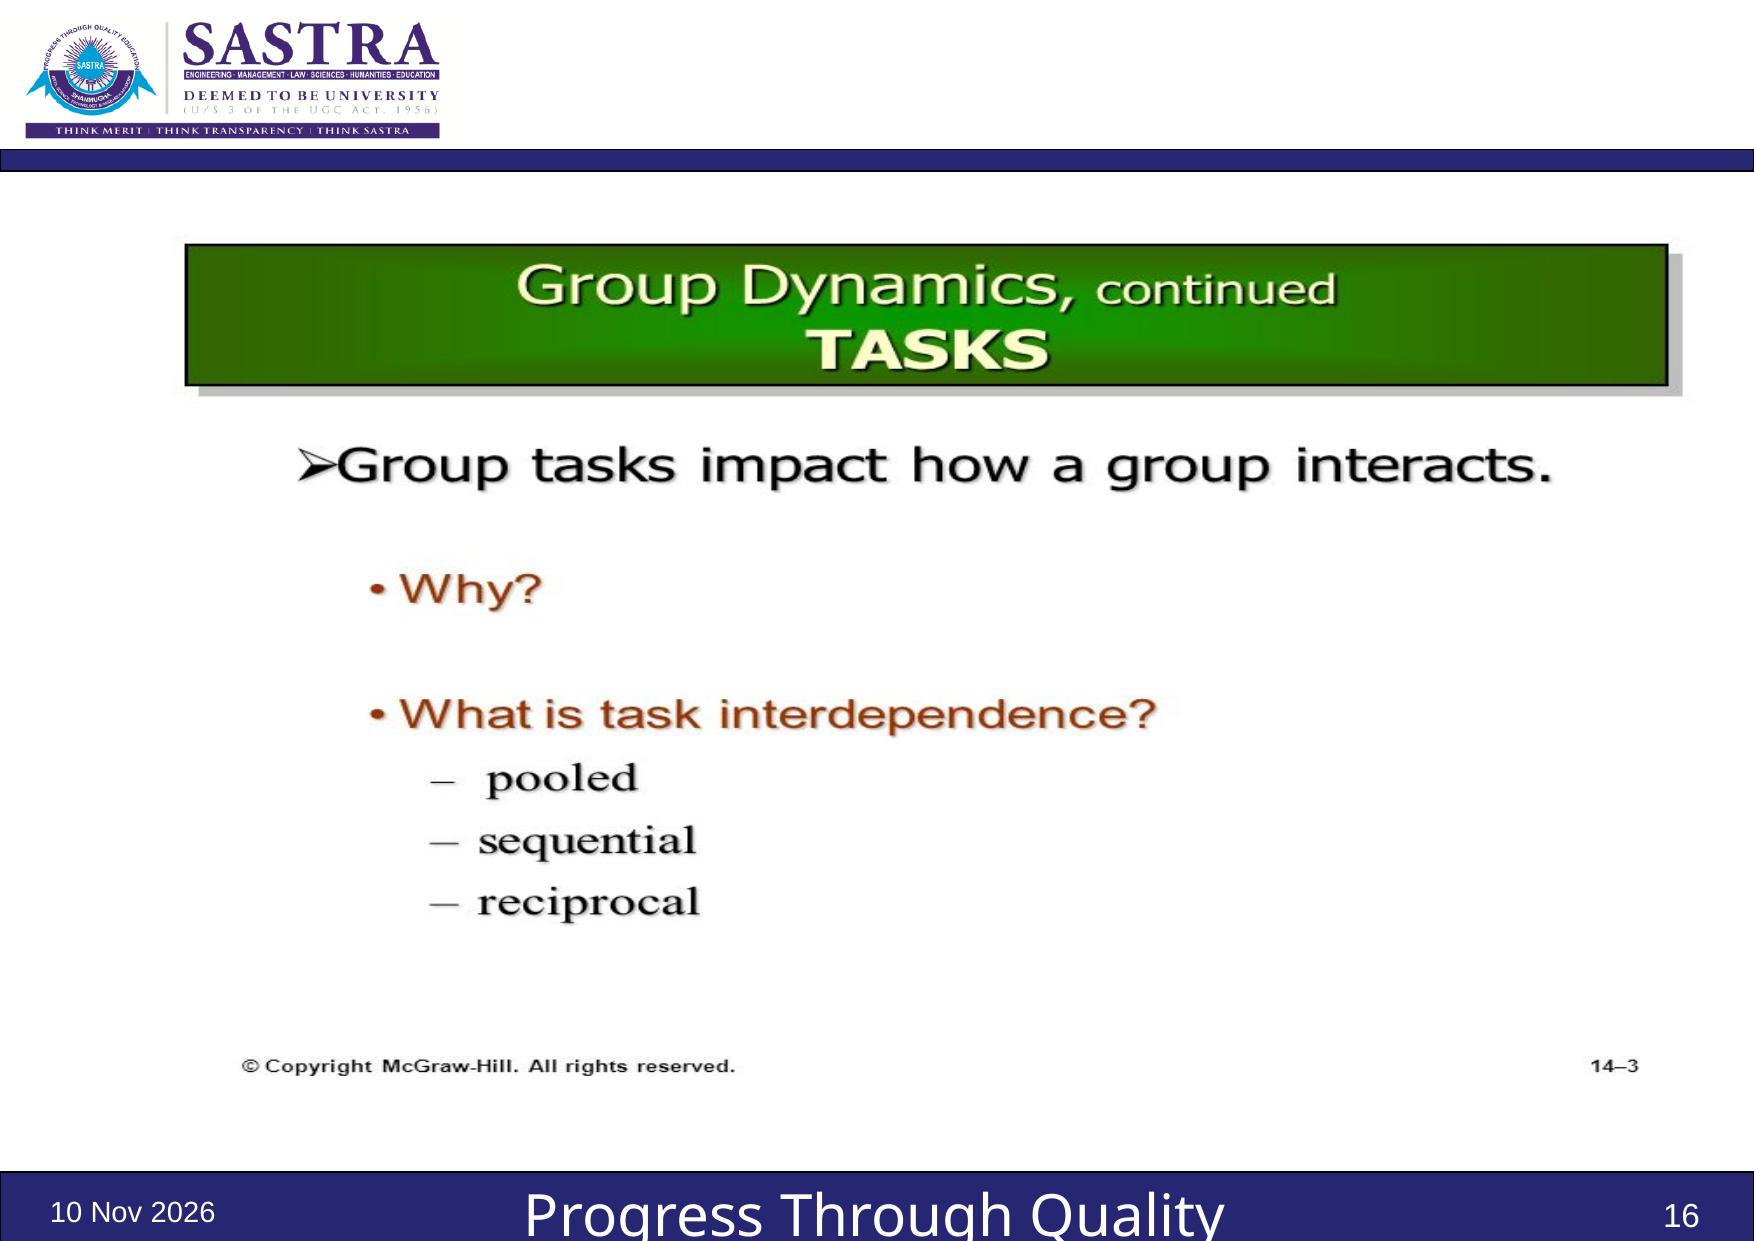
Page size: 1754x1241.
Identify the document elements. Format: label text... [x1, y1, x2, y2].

slide_number 16 [1307, 1184, 1718, 1237]
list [89, 194, 1754, 1096]
picture [0, 13, 465, 146]
slide_number 7-Oct-20 [32, 1184, 267, 1236]
